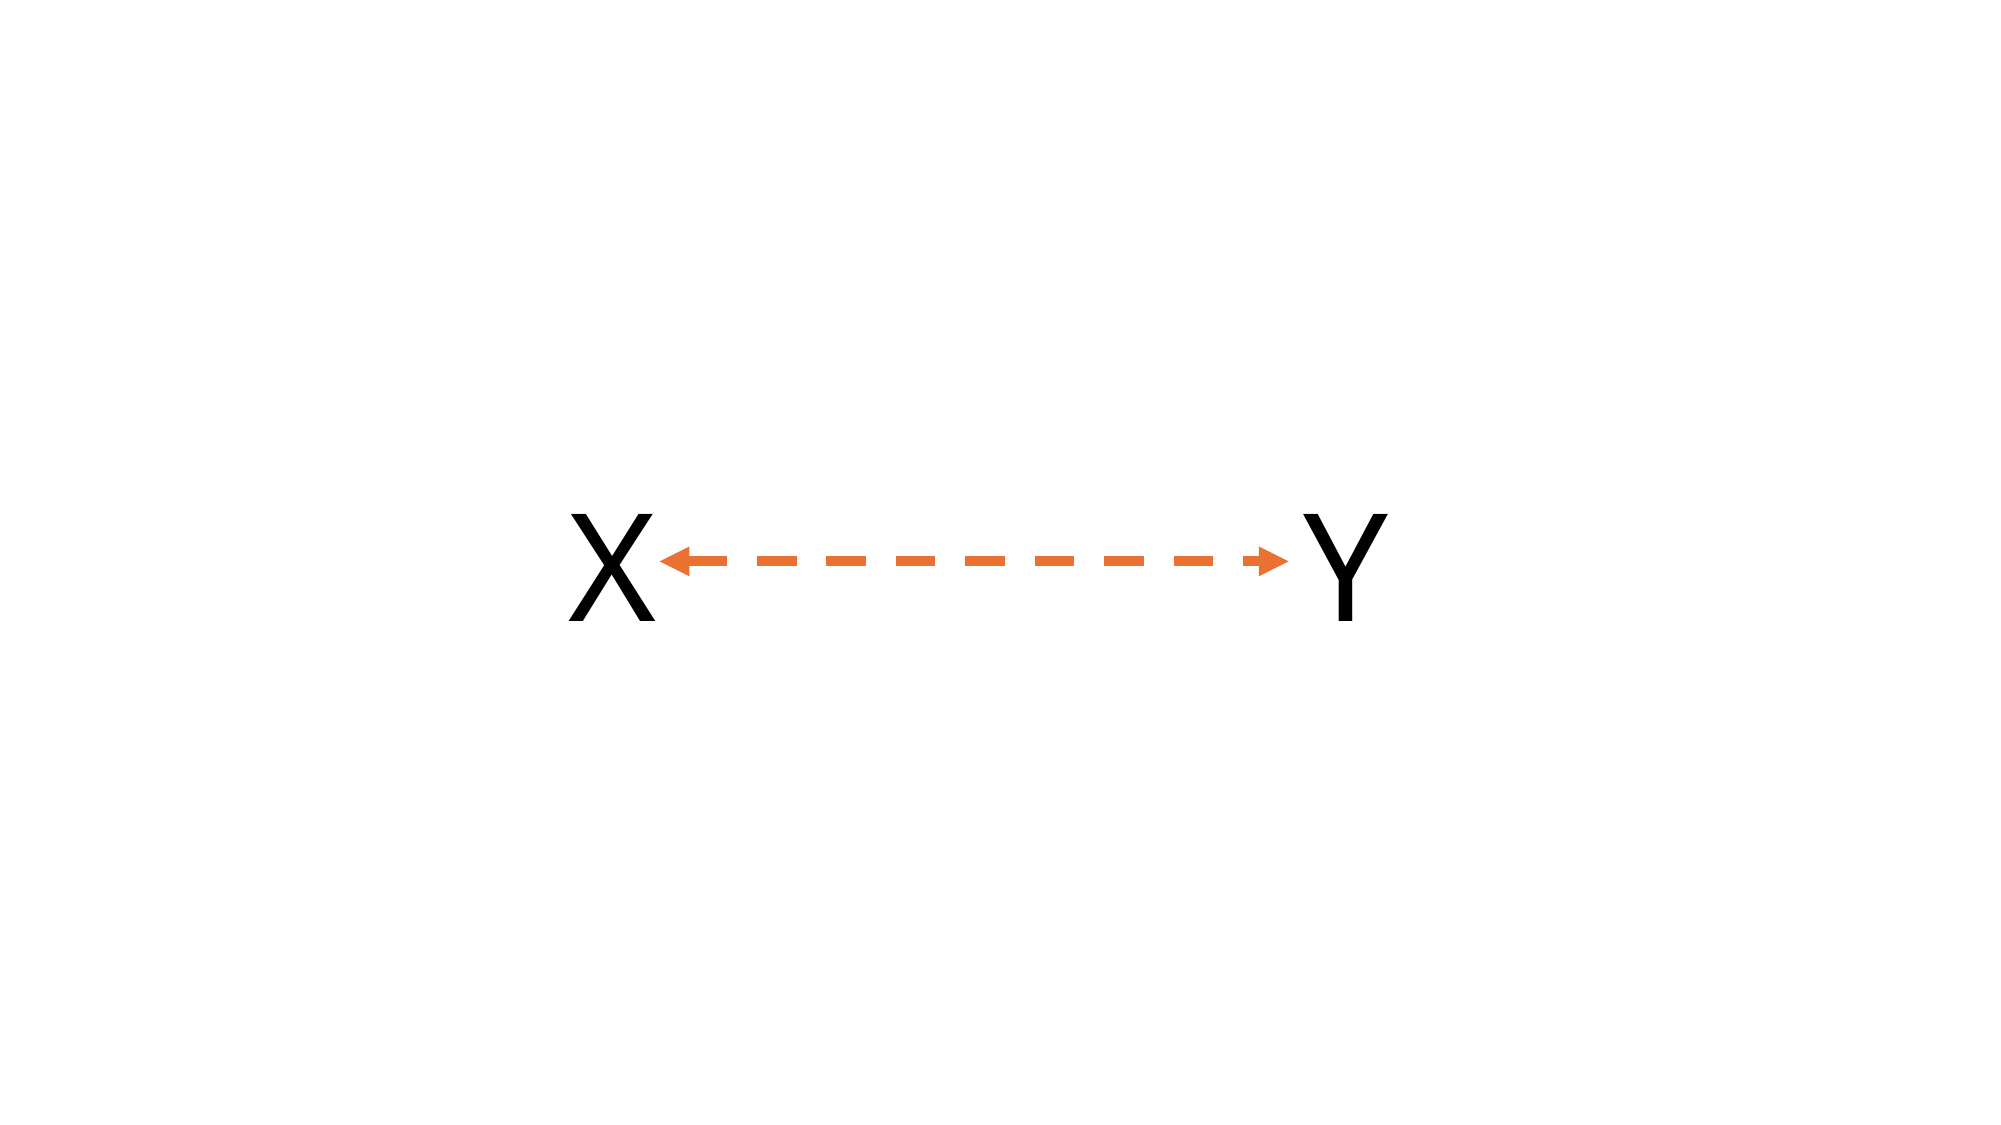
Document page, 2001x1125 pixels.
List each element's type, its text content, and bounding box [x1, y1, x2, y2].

text_box Y [1288, 463, 1395, 659]
text_box X [553, 463, 660, 659]
